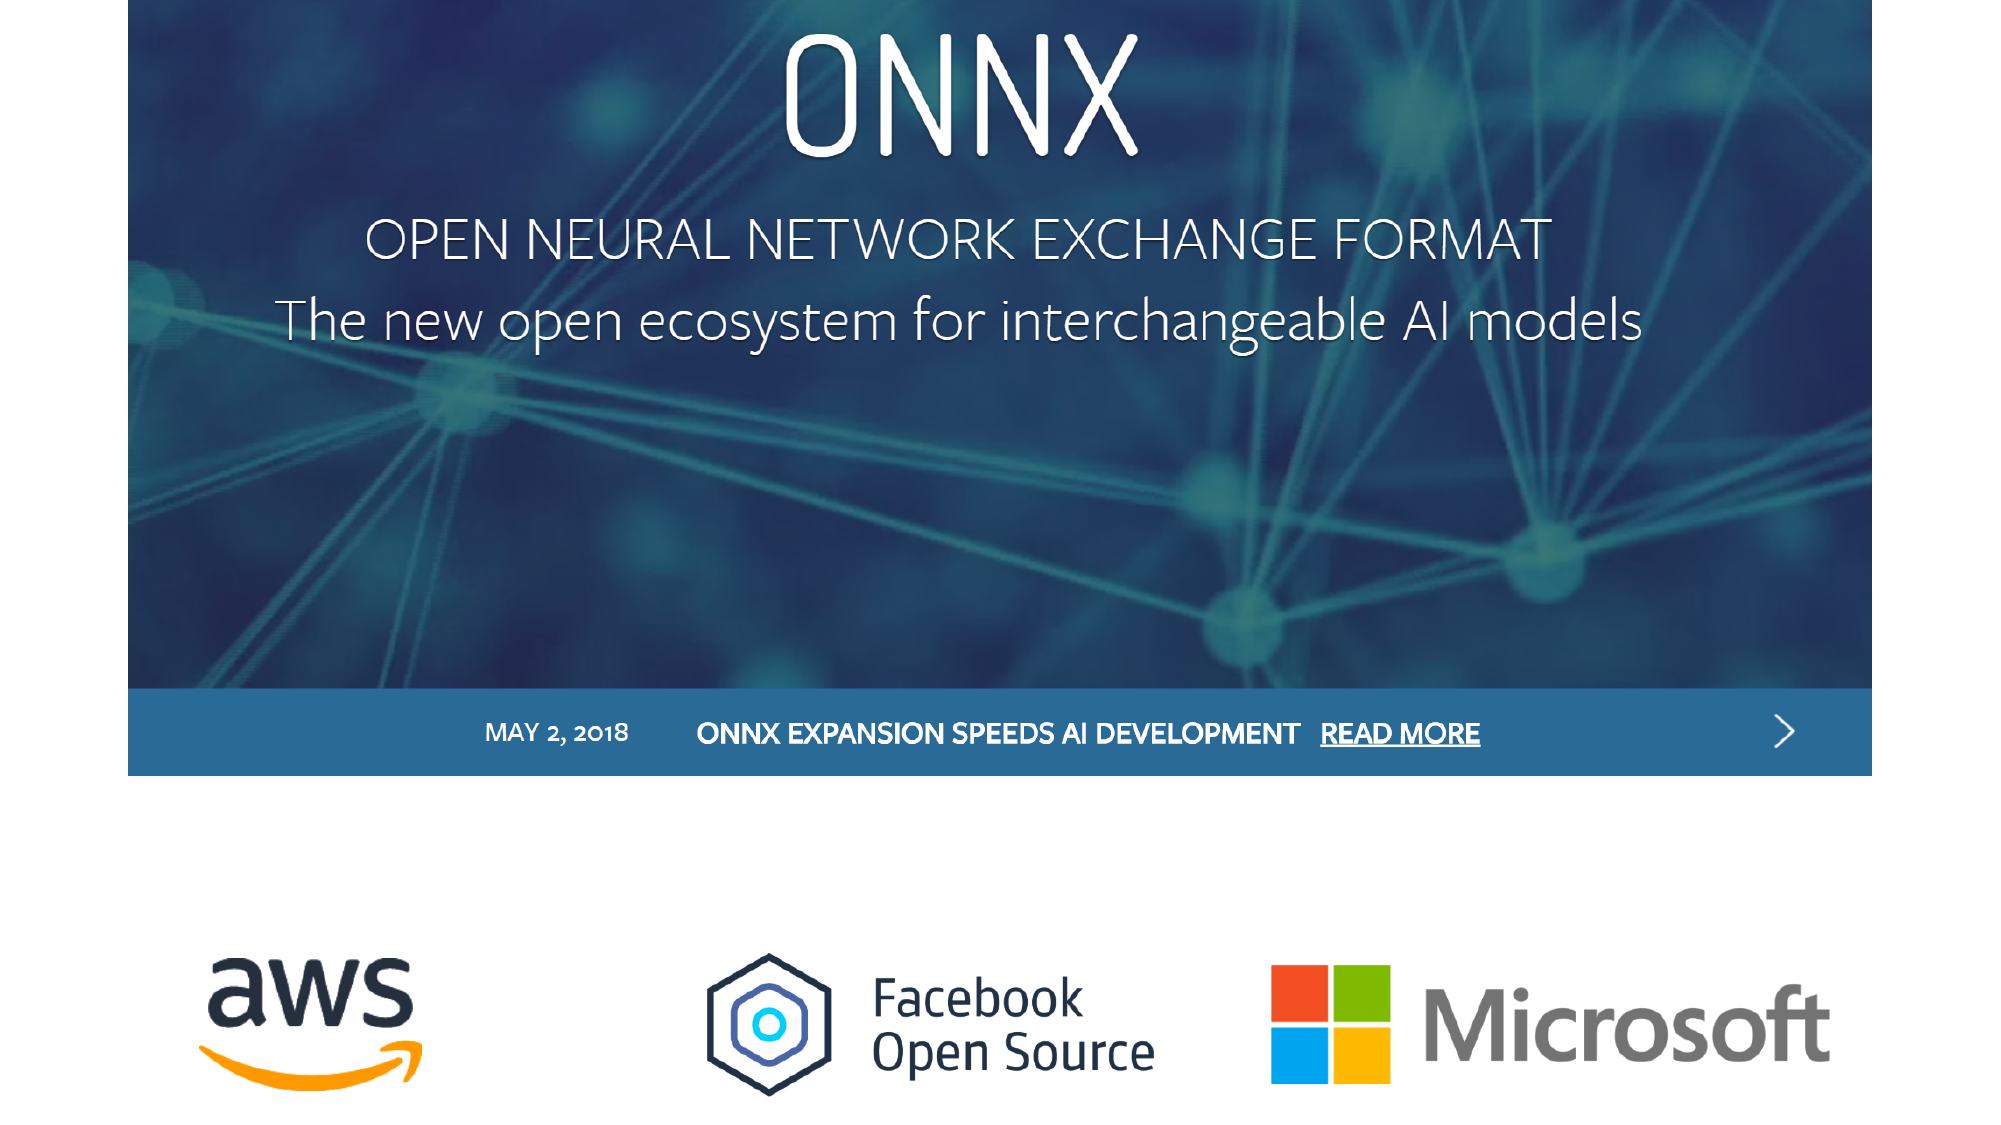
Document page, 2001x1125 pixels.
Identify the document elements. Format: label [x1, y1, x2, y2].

picture [128, 0, 1872, 1125]
